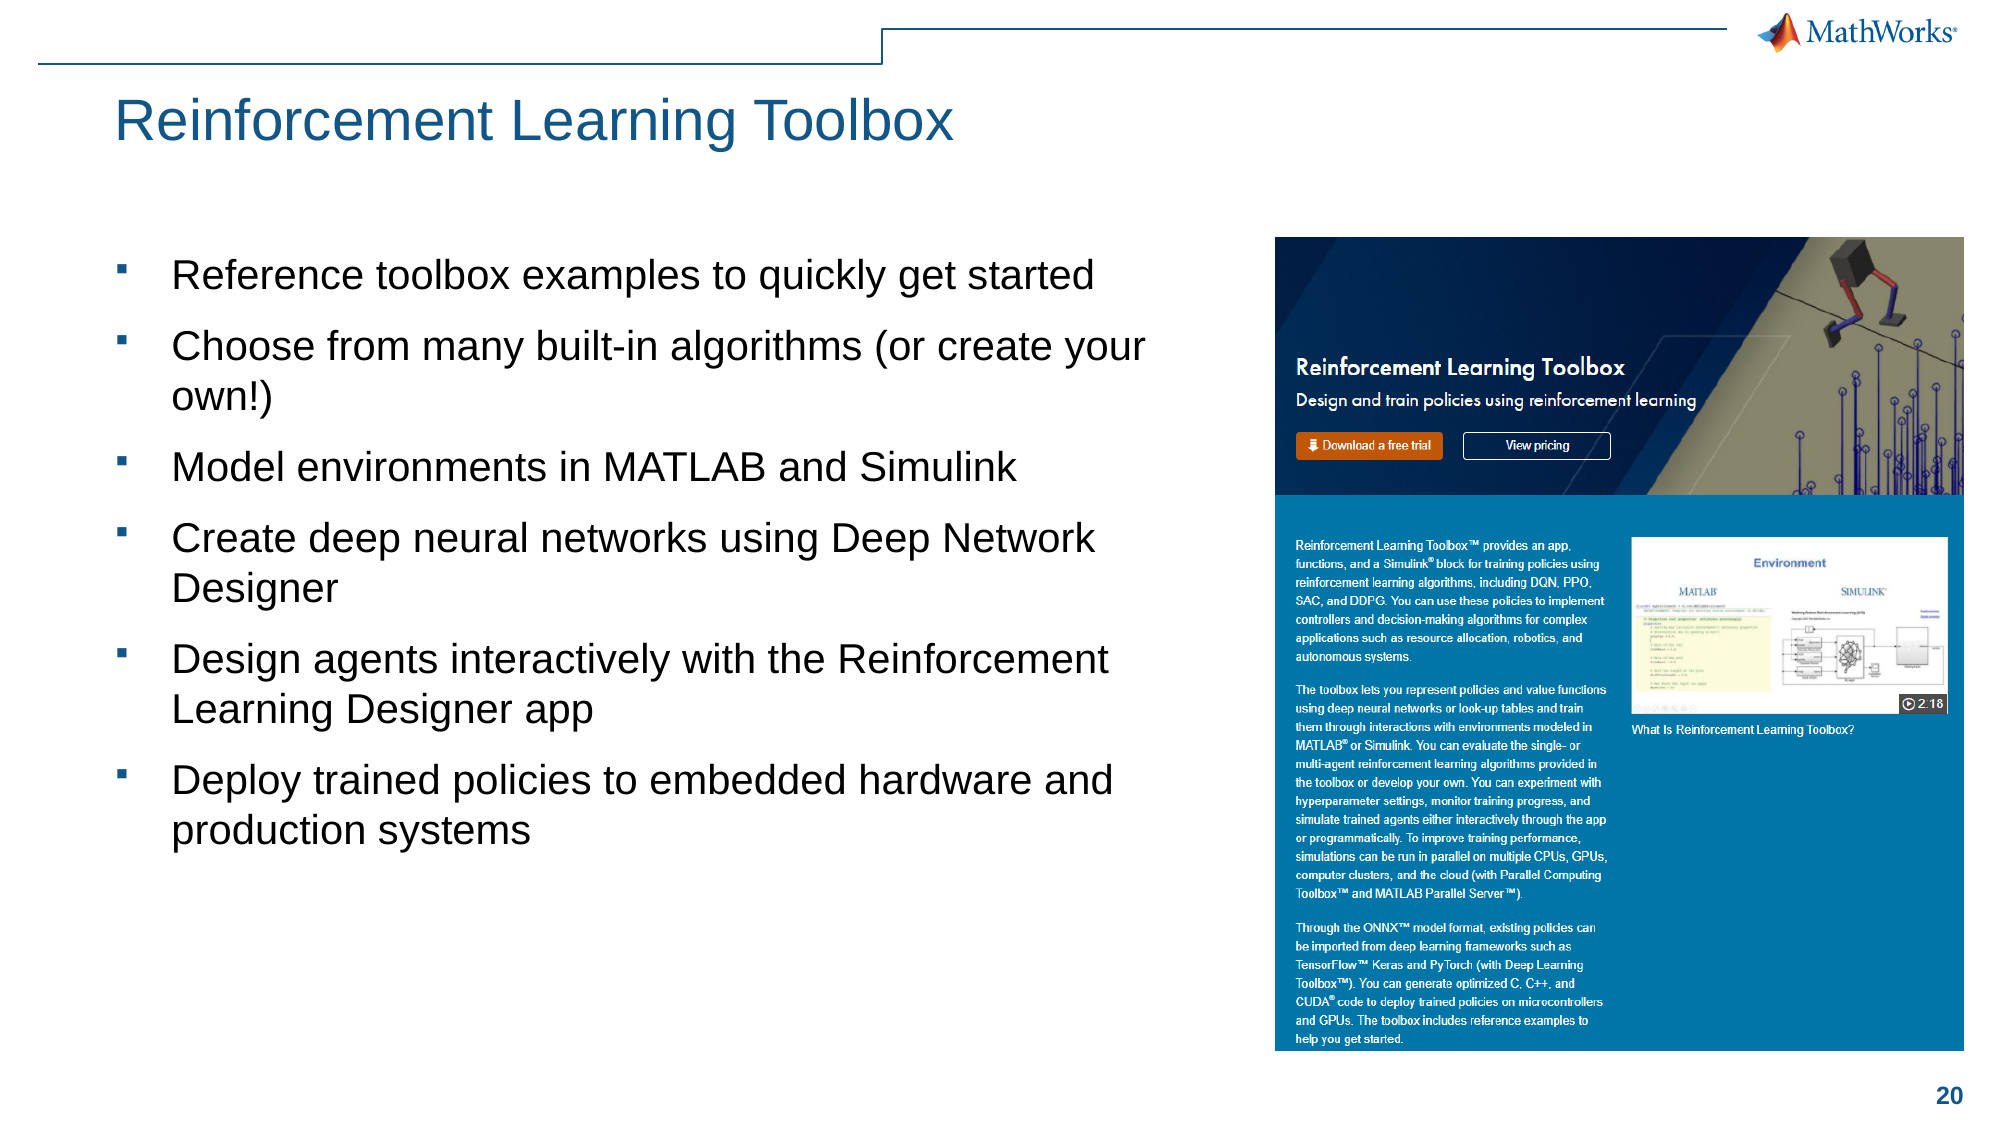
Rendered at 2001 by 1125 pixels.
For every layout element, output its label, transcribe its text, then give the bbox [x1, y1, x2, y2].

picture [1495, 615, 1501, 623]
picture [1274, 237, 1965, 494]
picture [1327, 615, 1336, 623]
picture [1313, 889, 1319, 897]
picture [1395, 798, 1404, 804]
picture [1452, 889, 1458, 897]
picture [1550, 741, 1557, 751]
picture [1505, 852, 1510, 860]
picture [1751, 3, 1970, 63]
picture [1632, 538, 1947, 713]
picture [1396, 1016, 1402, 1024]
list Reference toolbox examples to quickly get started Choose from many built-in algorithms (or create your own!) Model environments in MATLAB and Simulink Create deep neural networks using Deep Network Designer Design agents interactively with the Reinforcement Learning Designer app Deploy trained policies to embedded hardware and production systems [99, 240, 1275, 1063]
title Reinforcement Learning Toolbox [99, 75, 1867, 238]
picture [1509, 578, 1515, 586]
picture [1468, 980, 1476, 987]
picture [1559, 1016, 1564, 1024]
picture [1516, 563, 1523, 569]
picture [1472, 686, 1480, 693]
picture [1313, 979, 1319, 987]
picture [1444, 541, 1450, 549]
picture [1517, 704, 1522, 712]
picture [1319, 815, 1325, 823]
picture [1492, 637, 1502, 641]
picture [1319, 852, 1325, 860]
picture [1297, 741, 1304, 749]
picture [1376, 760, 1383, 767]
picture [1384, 834, 1396, 841]
picture [1457, 852, 1462, 860]
picture [1390, 741, 1396, 749]
